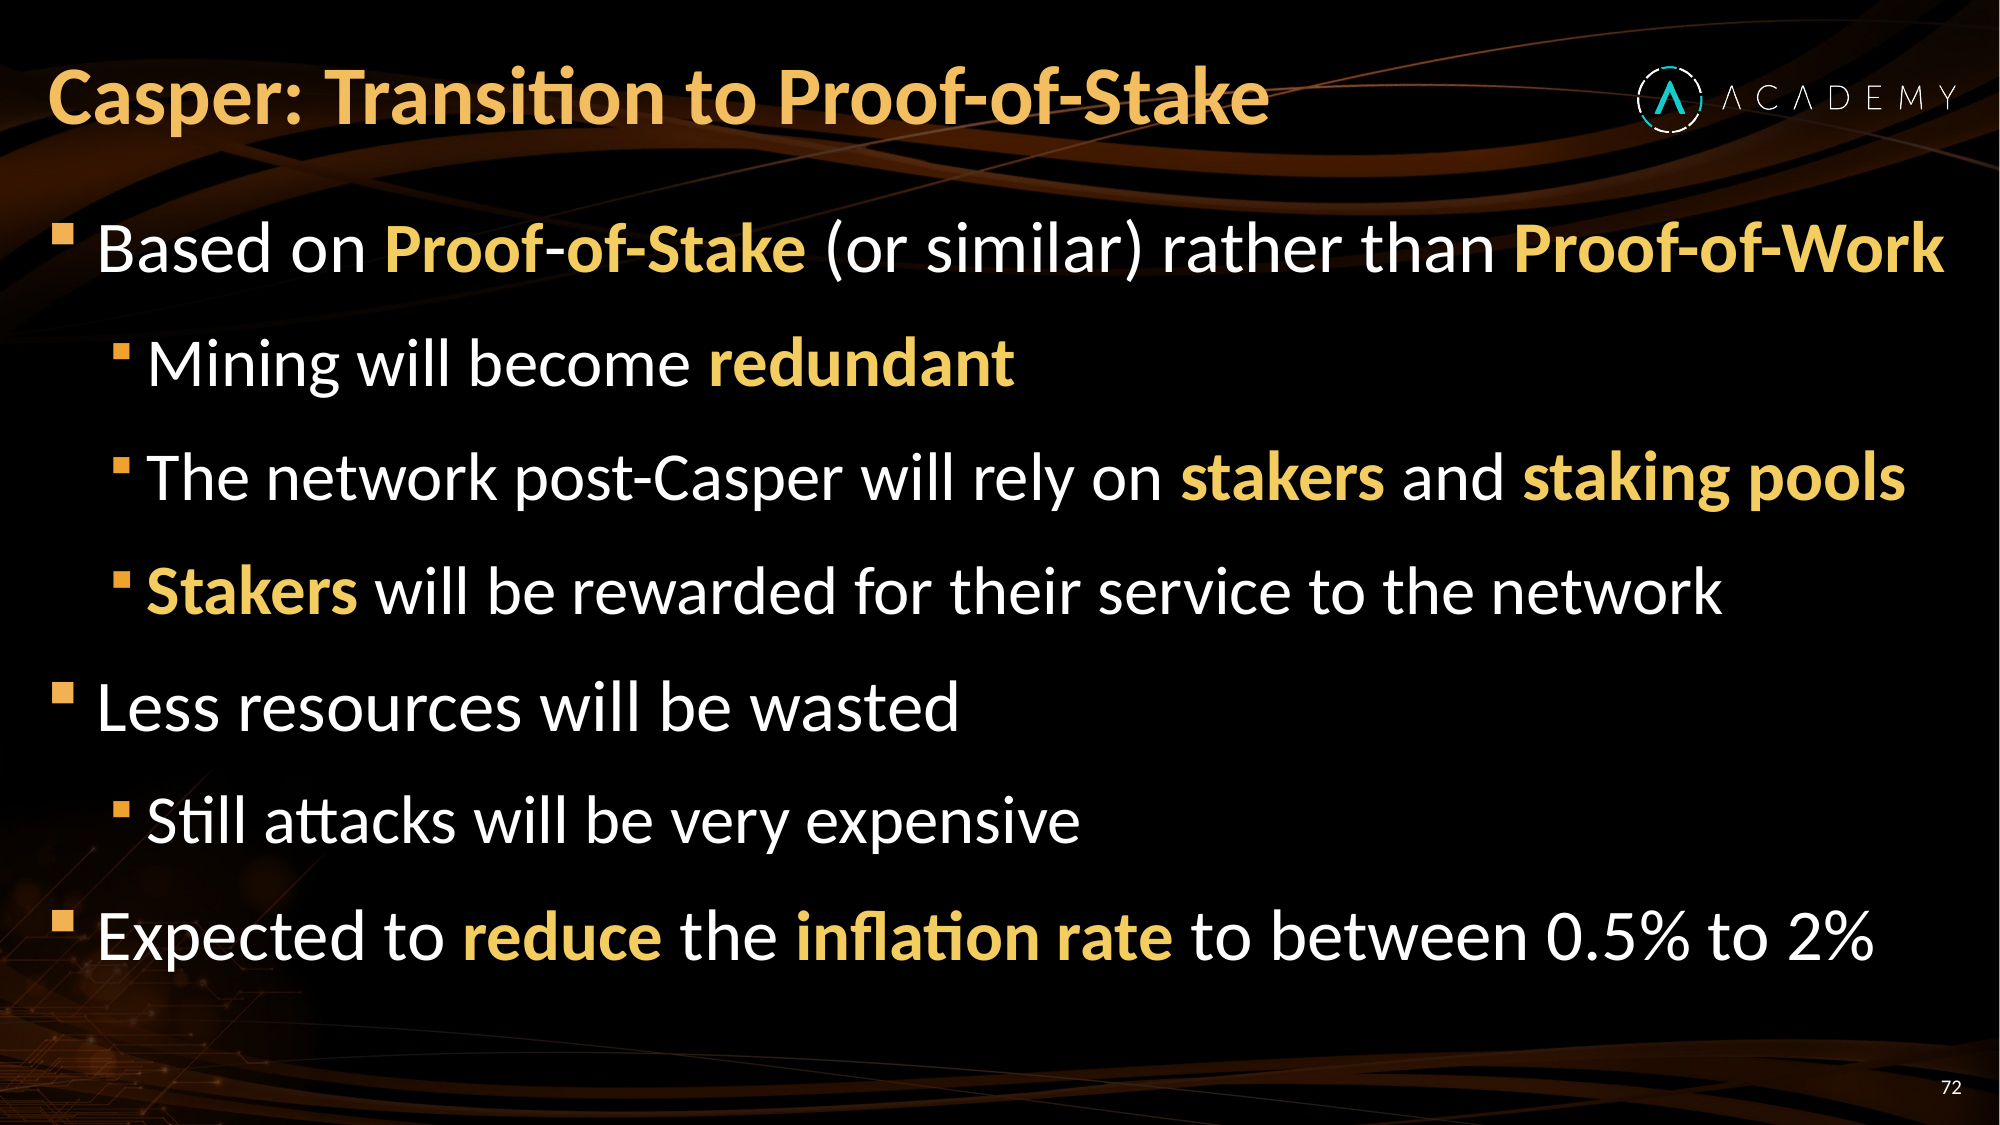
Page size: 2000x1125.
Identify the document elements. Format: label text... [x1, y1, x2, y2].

picture [0, 0, 2000, 1125]
title Casper: Transition to Proof-of-Stake [30, 6, 1602, 189]
list Based on Proof-of-Stake (or similar) rather than Proof-of-Work Mining will become redundant The network post-Casper will rely on stakers and staking pools Stakers will be rewarded for their service to the network Less resources will be wasted Still attacks will be very expensive Expected to reduce the inflation rate to between 0.5% to 2% [28, 188, 1966, 1103]
